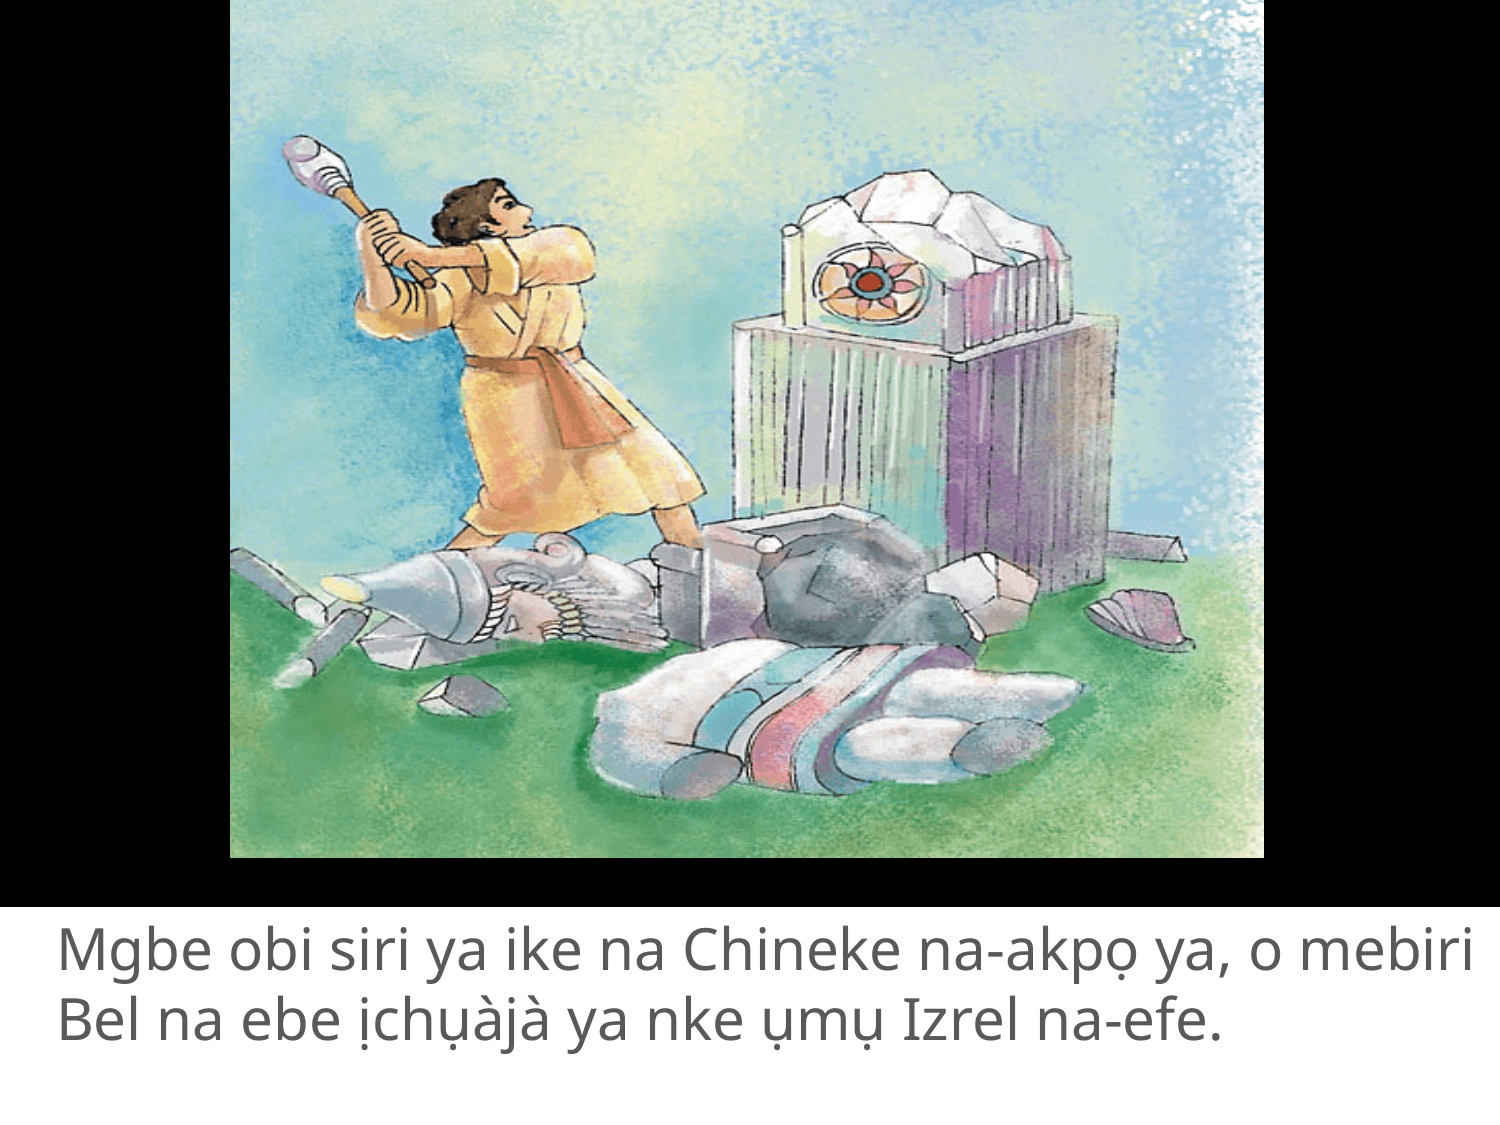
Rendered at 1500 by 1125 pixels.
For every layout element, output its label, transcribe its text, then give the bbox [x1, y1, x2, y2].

picture [230, 0, 1265, 858]
text_box Mgbe obi siri ya ike na Chineke na-akpọ ya, o mebiri Bel na ebe ịchụàjà ya nke ụmụ Izrel na-efe. [41, 905, 1500, 1060]
text_box [0, 0, 1500, 907]
